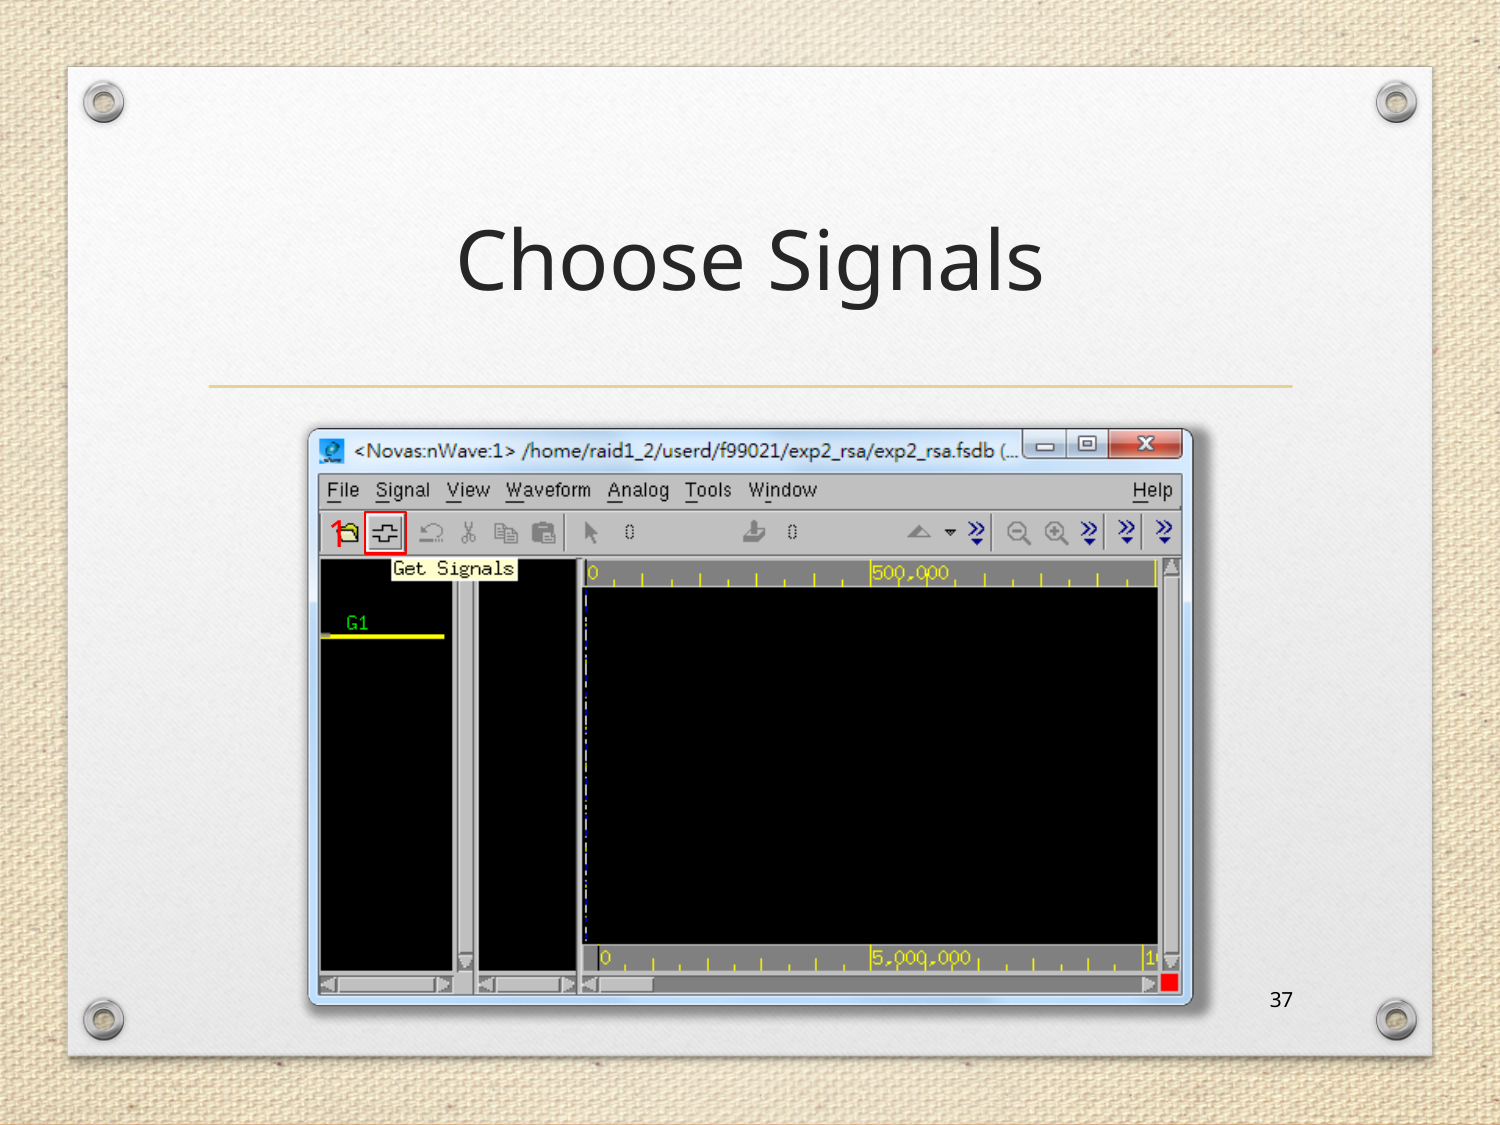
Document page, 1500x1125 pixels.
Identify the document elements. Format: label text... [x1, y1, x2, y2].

slide_number 37 [1243, 977, 1309, 1024]
picture [0, 0, 1500, 1125]
title Choose Signals [193, 150, 1309, 365]
